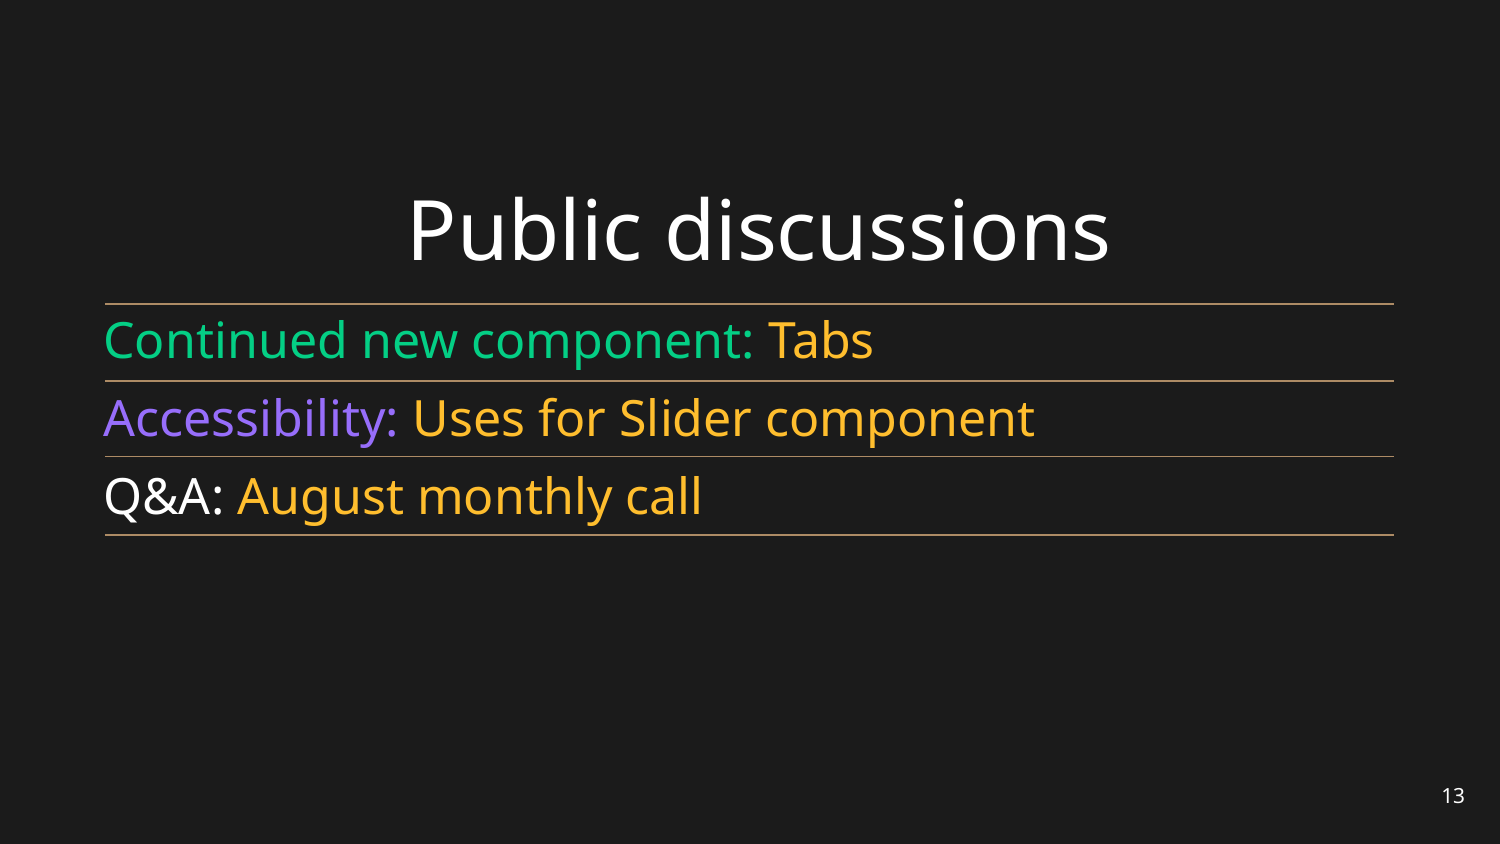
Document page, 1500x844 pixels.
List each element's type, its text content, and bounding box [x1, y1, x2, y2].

title Public discussions [87, 162, 1432, 257]
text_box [104, 303, 1395, 535]
slide_number 13 [1389, 764, 1480, 830]
list Continued new component: Tabs Accessibility: Uses for Slider component Q&A: August monthly call [13, 298, 1395, 694]
